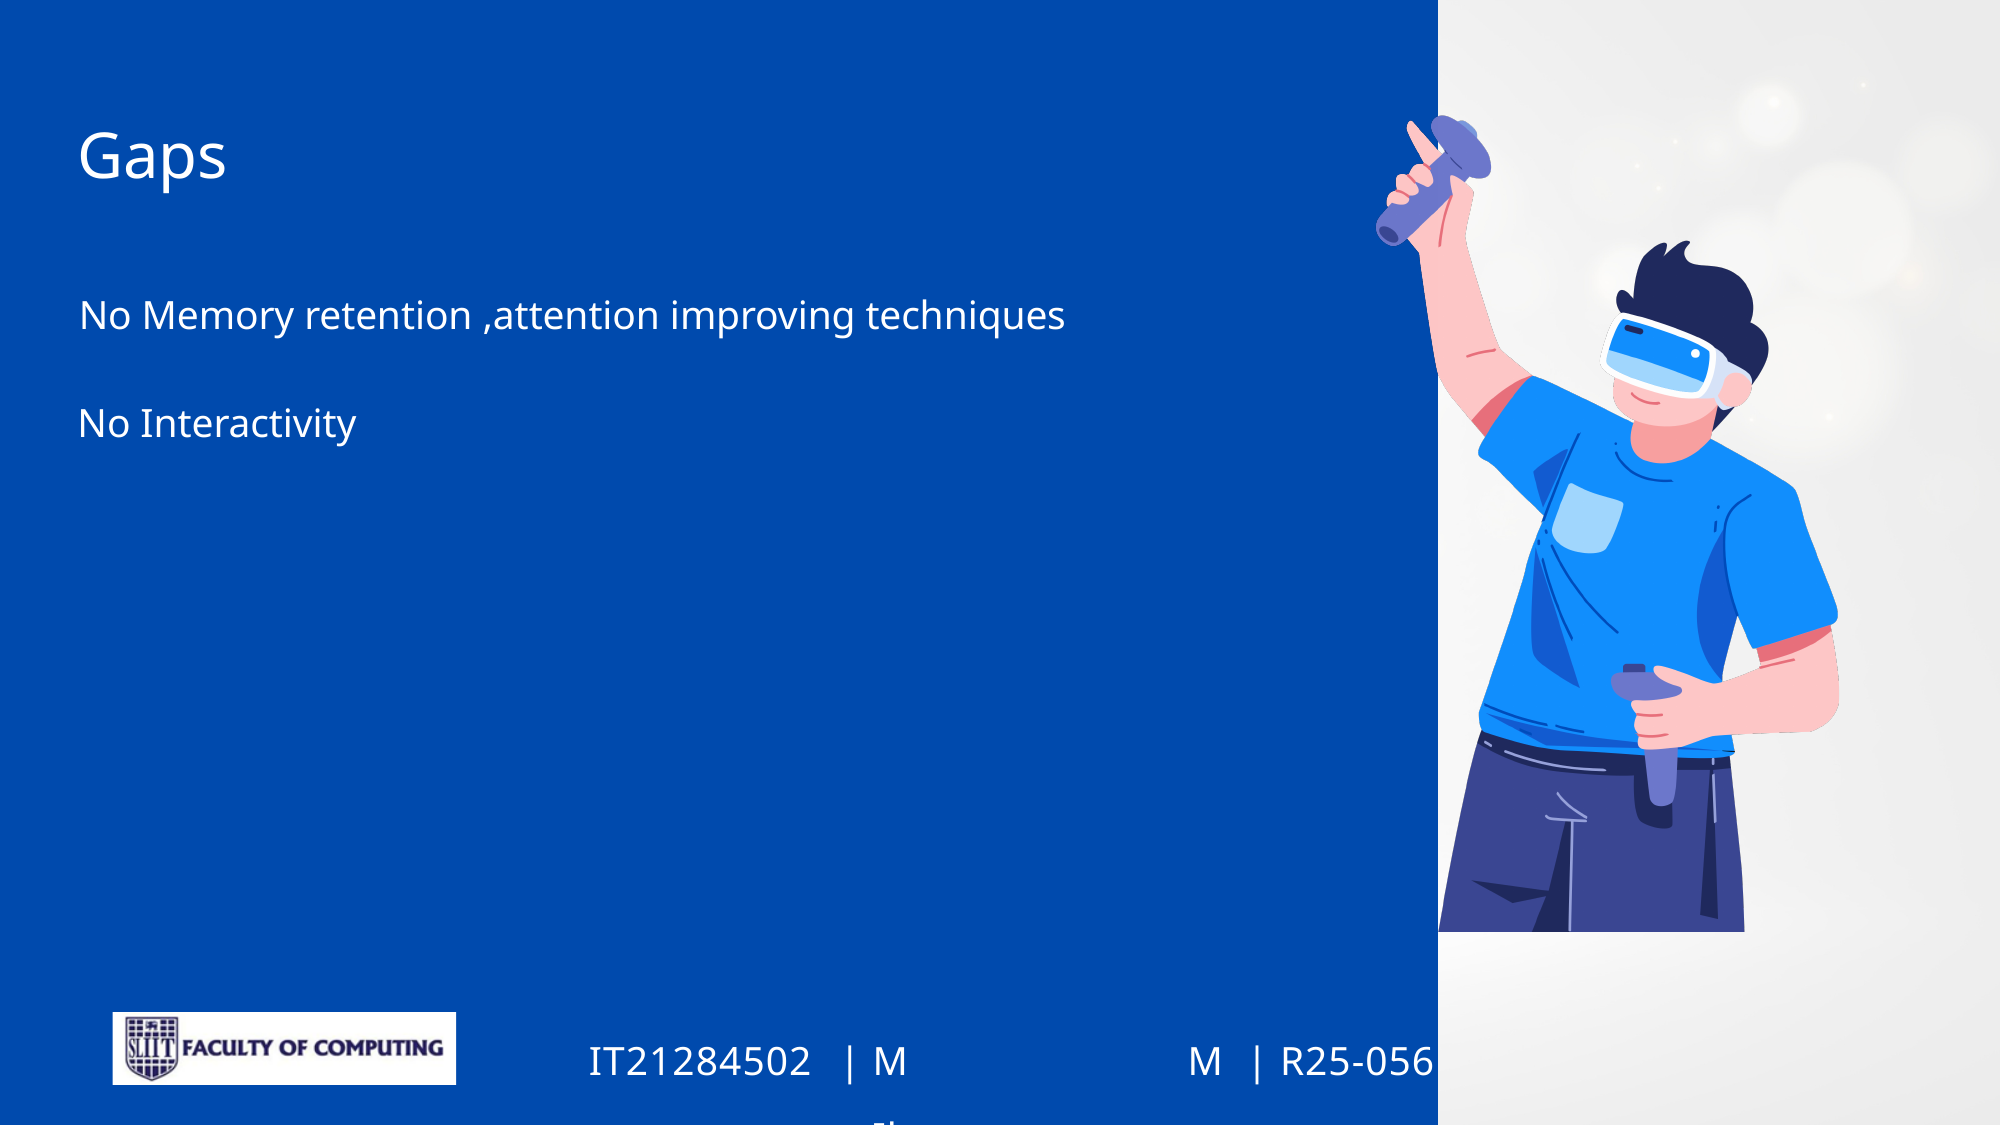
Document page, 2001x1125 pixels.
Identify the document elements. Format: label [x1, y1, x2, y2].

text_box [1439, 112, 1840, 932]
text_box [0, 0, 1439, 1125]
text_box [1439, 0, 2000, 1125]
text_box [111, 1006, 1438, 1086]
